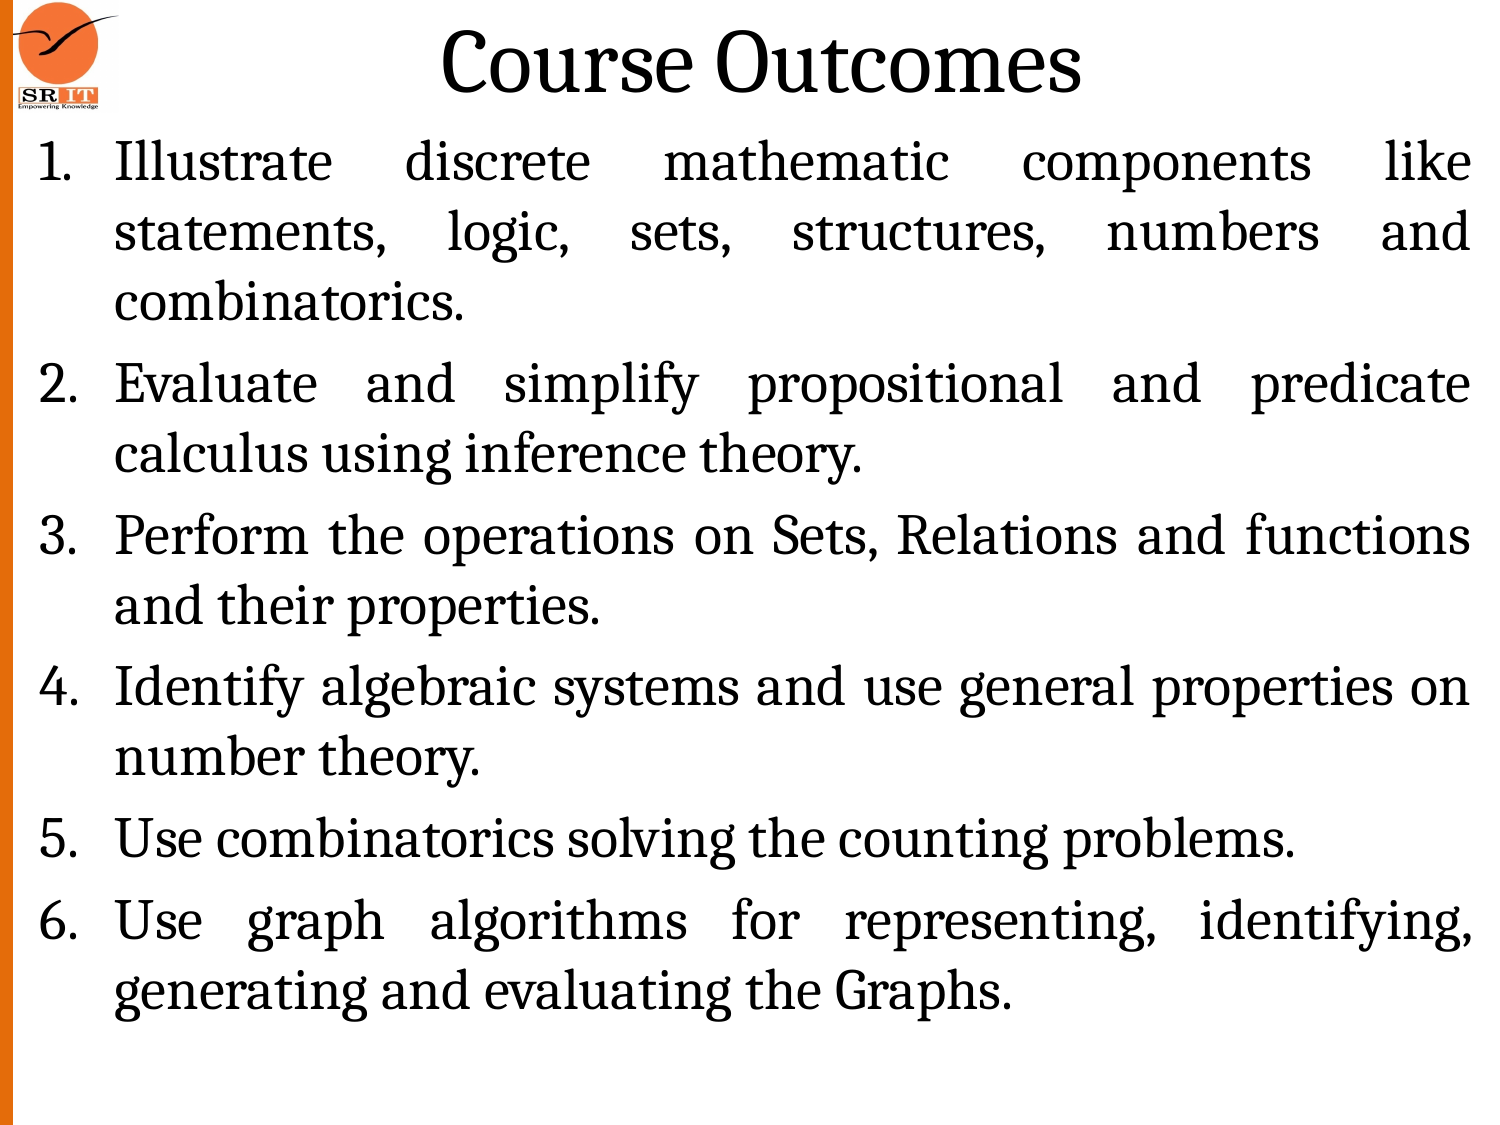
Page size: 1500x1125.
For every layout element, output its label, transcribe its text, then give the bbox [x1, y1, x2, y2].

title Course Outcomes [24, 0, 1500, 113]
list Illustrate discrete mathematic components like statements, logic, sets, structures, numbers and combinatorics. Evaluate and simplify propositional and predicate calculus using inference theory. Perform the operations on Sets, Relations and functions and their properties. Identify algebraic systems and use general properties on number theory. Use combinatorics solving the counting problems. Use graph algorithms for representing, identifying, generating and evaluating the Graphs. [24, 114, 1488, 1125]
picture [13, 0, 24, 113]
